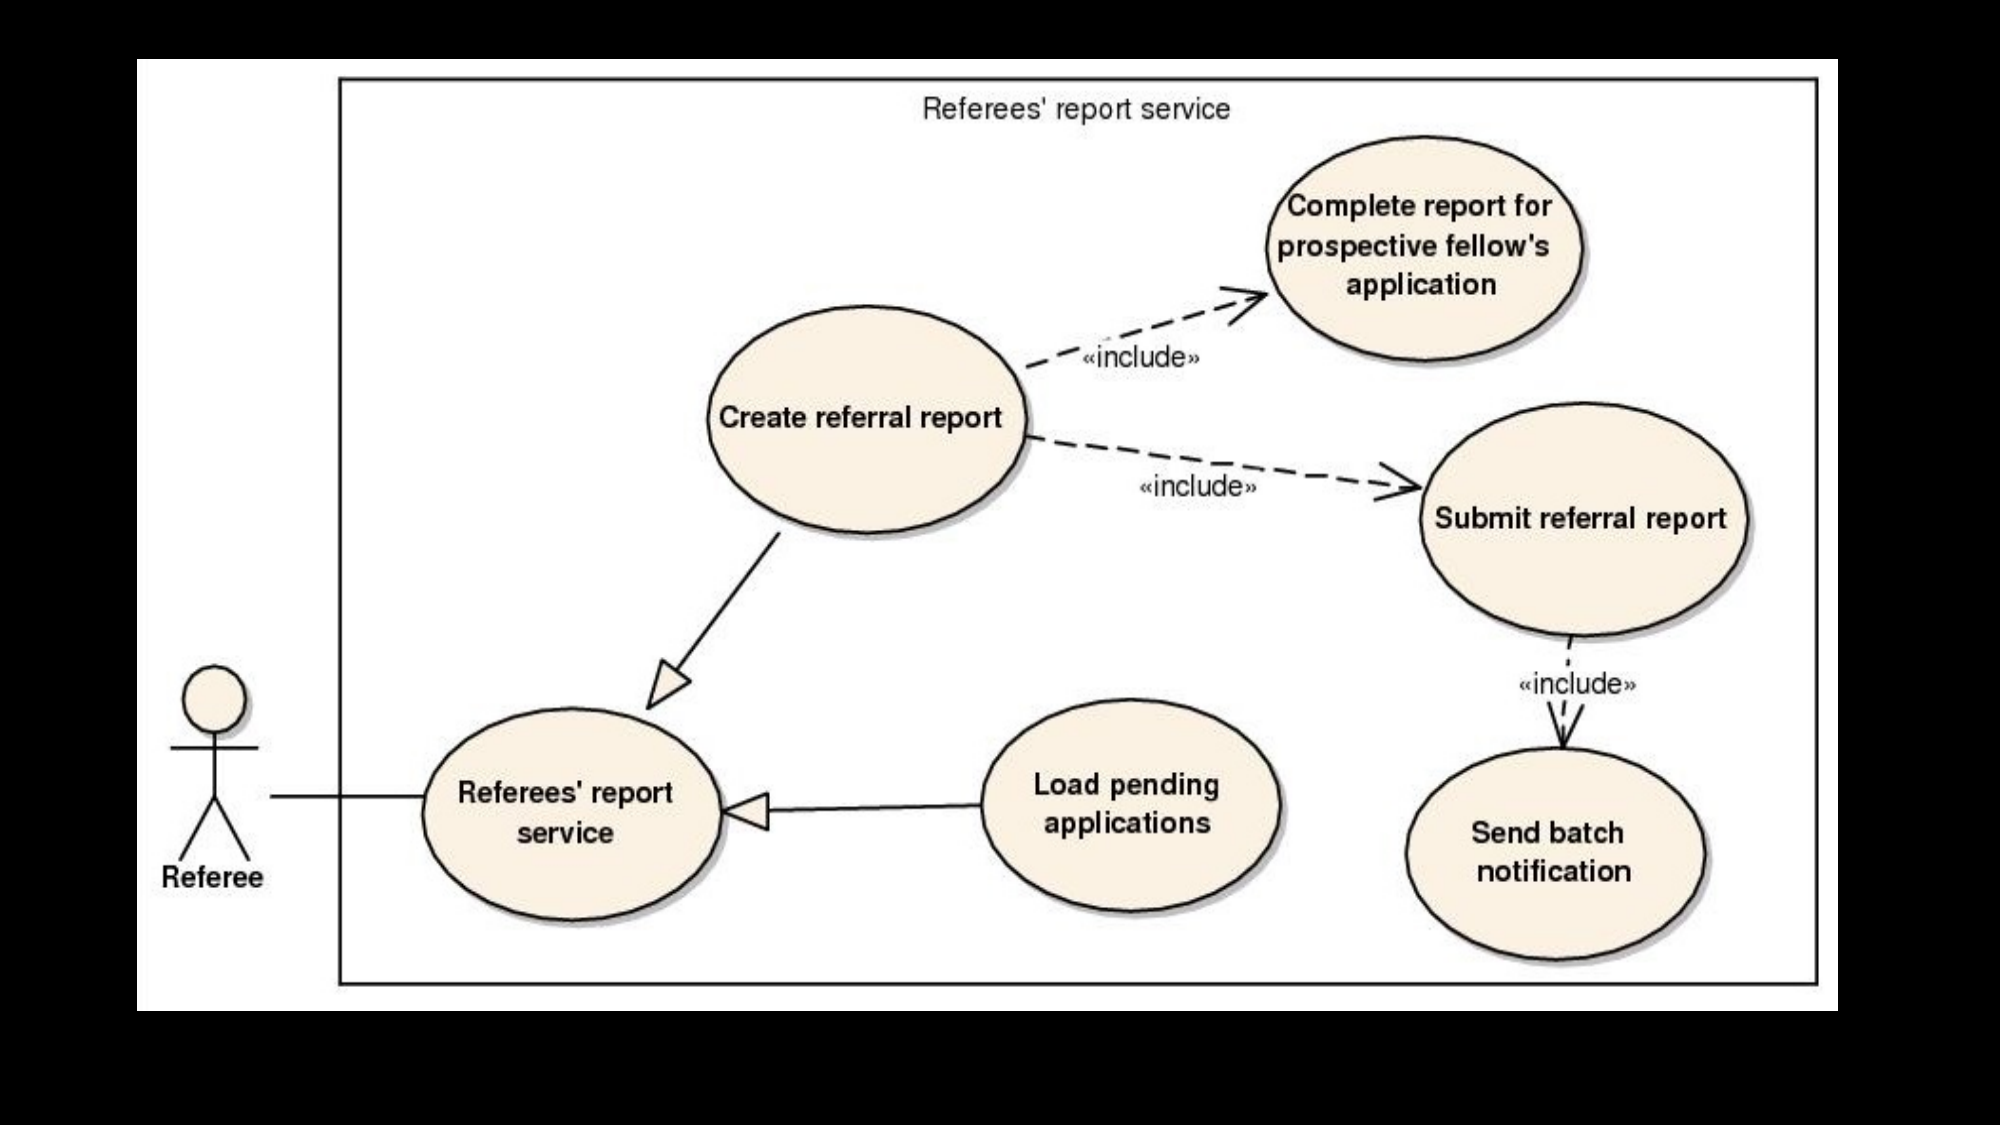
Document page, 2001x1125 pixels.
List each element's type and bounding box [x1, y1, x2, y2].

list [137, 59, 1838, 1011]
